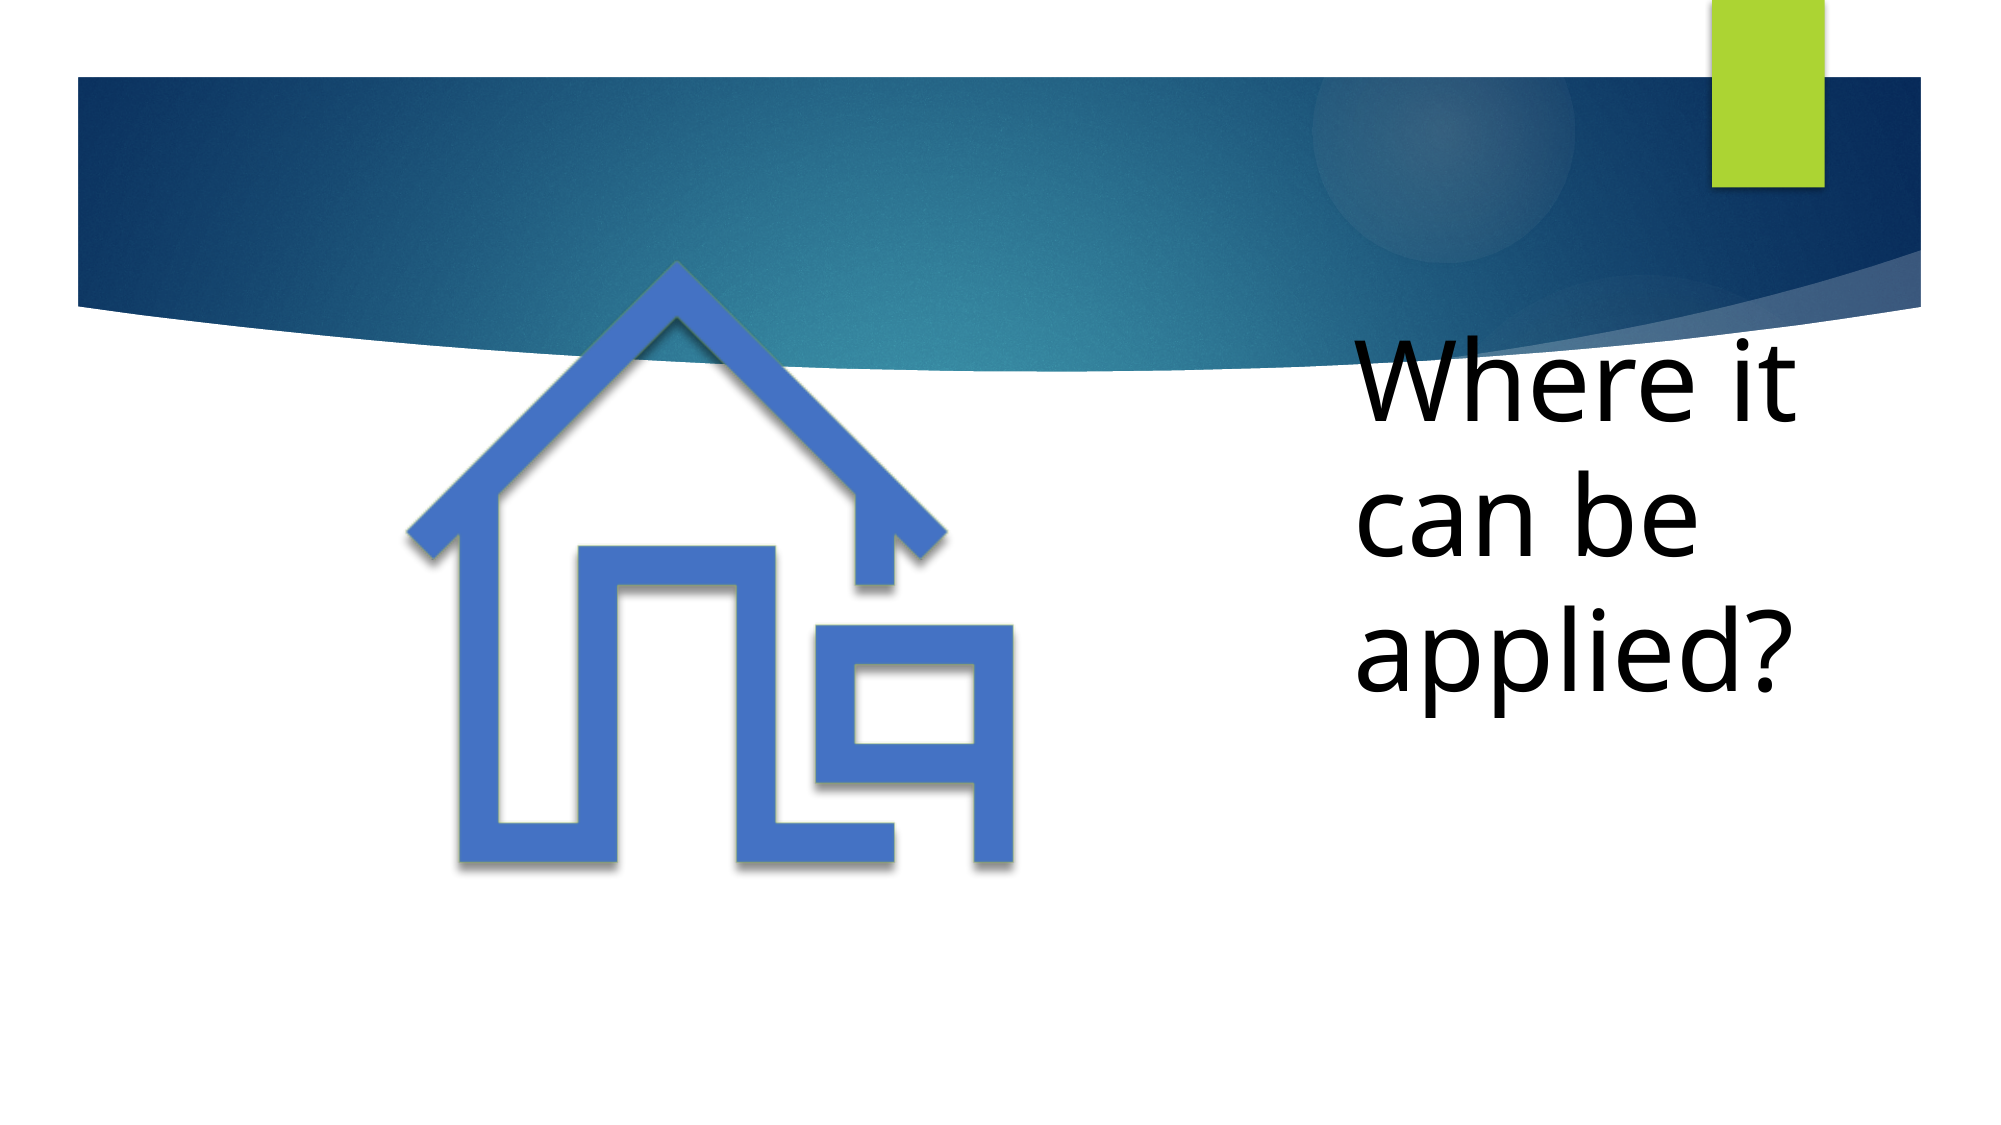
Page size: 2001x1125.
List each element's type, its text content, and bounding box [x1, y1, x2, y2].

title Where it can be applied? [1338, 182, 1894, 721]
picture [332, 182, 1093, 943]
